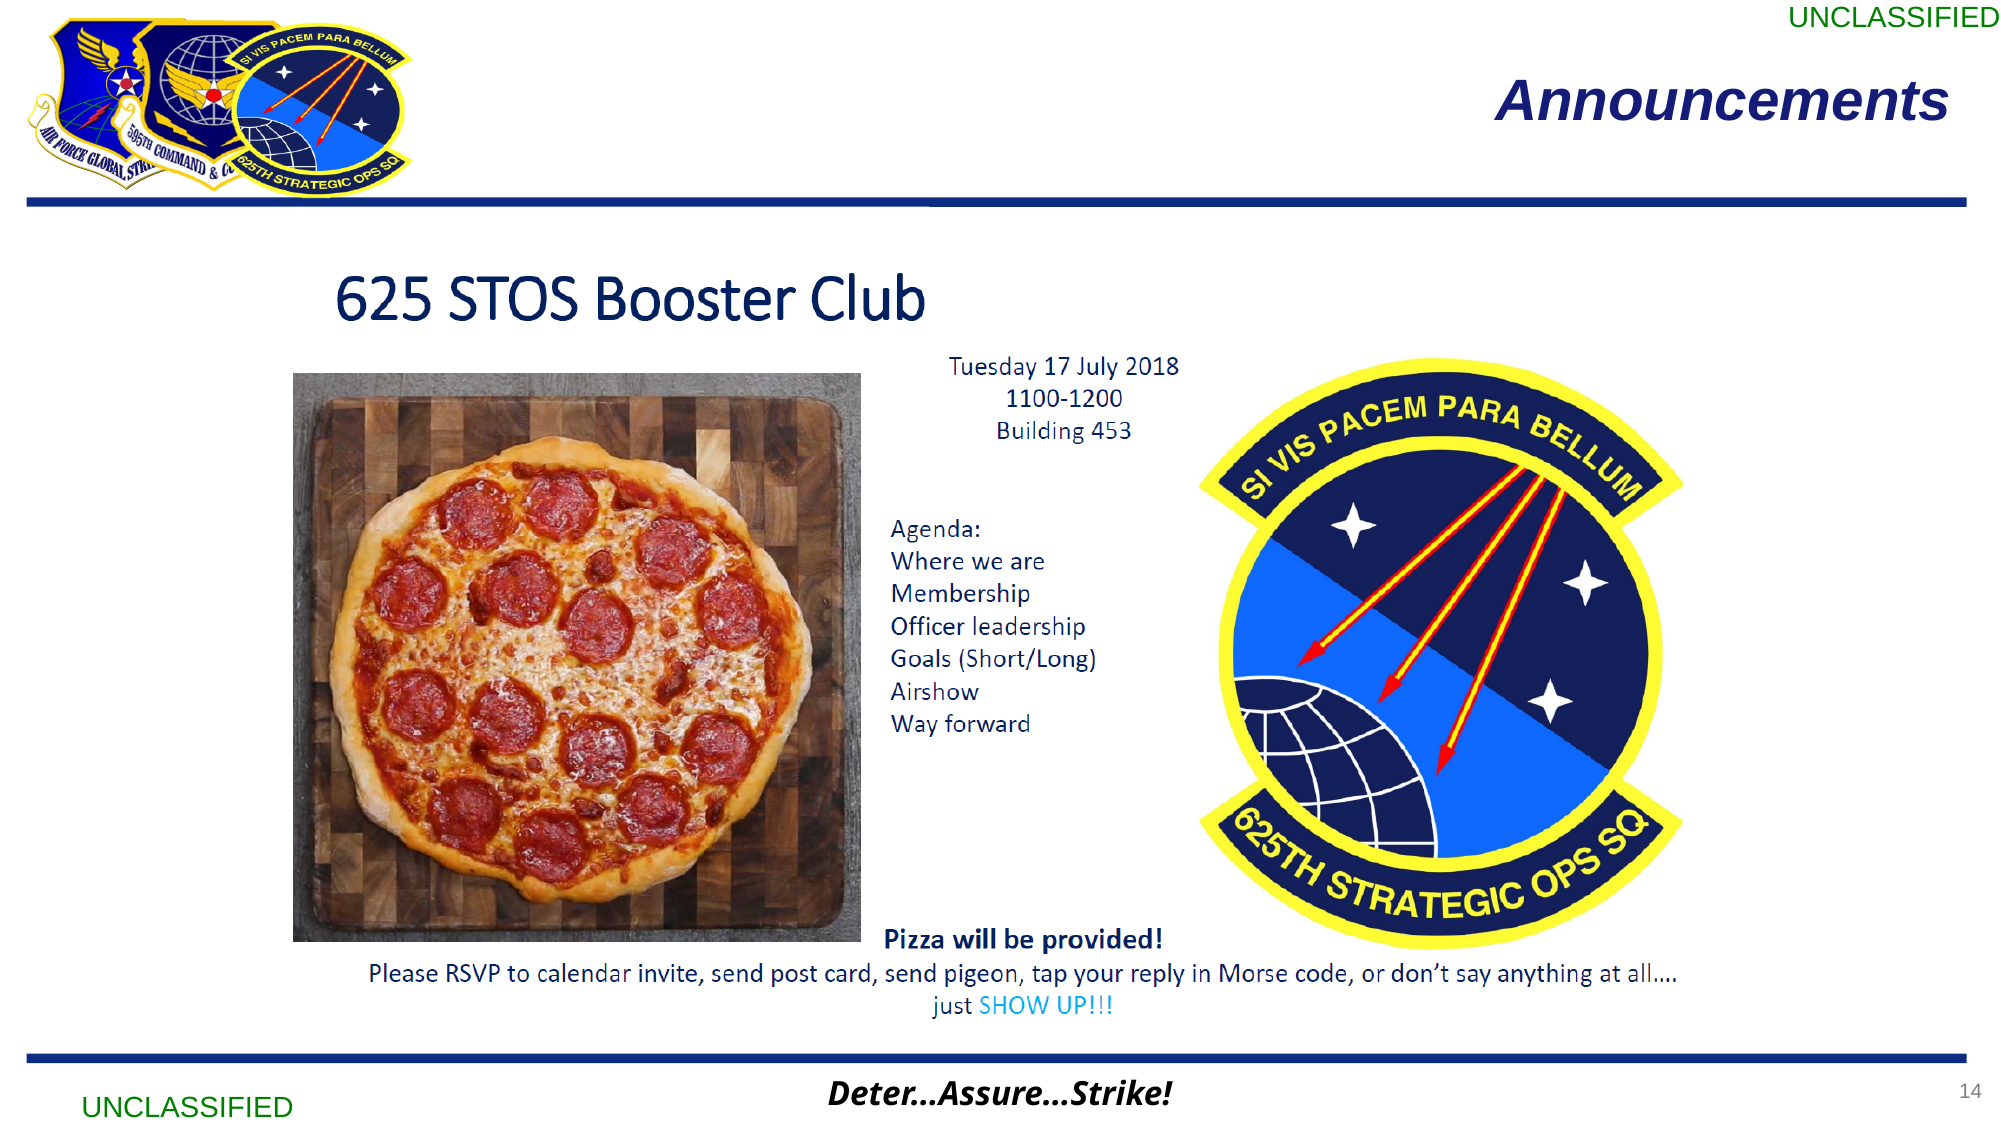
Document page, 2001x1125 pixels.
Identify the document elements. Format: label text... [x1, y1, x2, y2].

slide_number 14 [1746, 1070, 1998, 1121]
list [274, 243, 1710, 1022]
picture [28, 16, 413, 199]
title Announcements [386, 0, 1967, 196]
